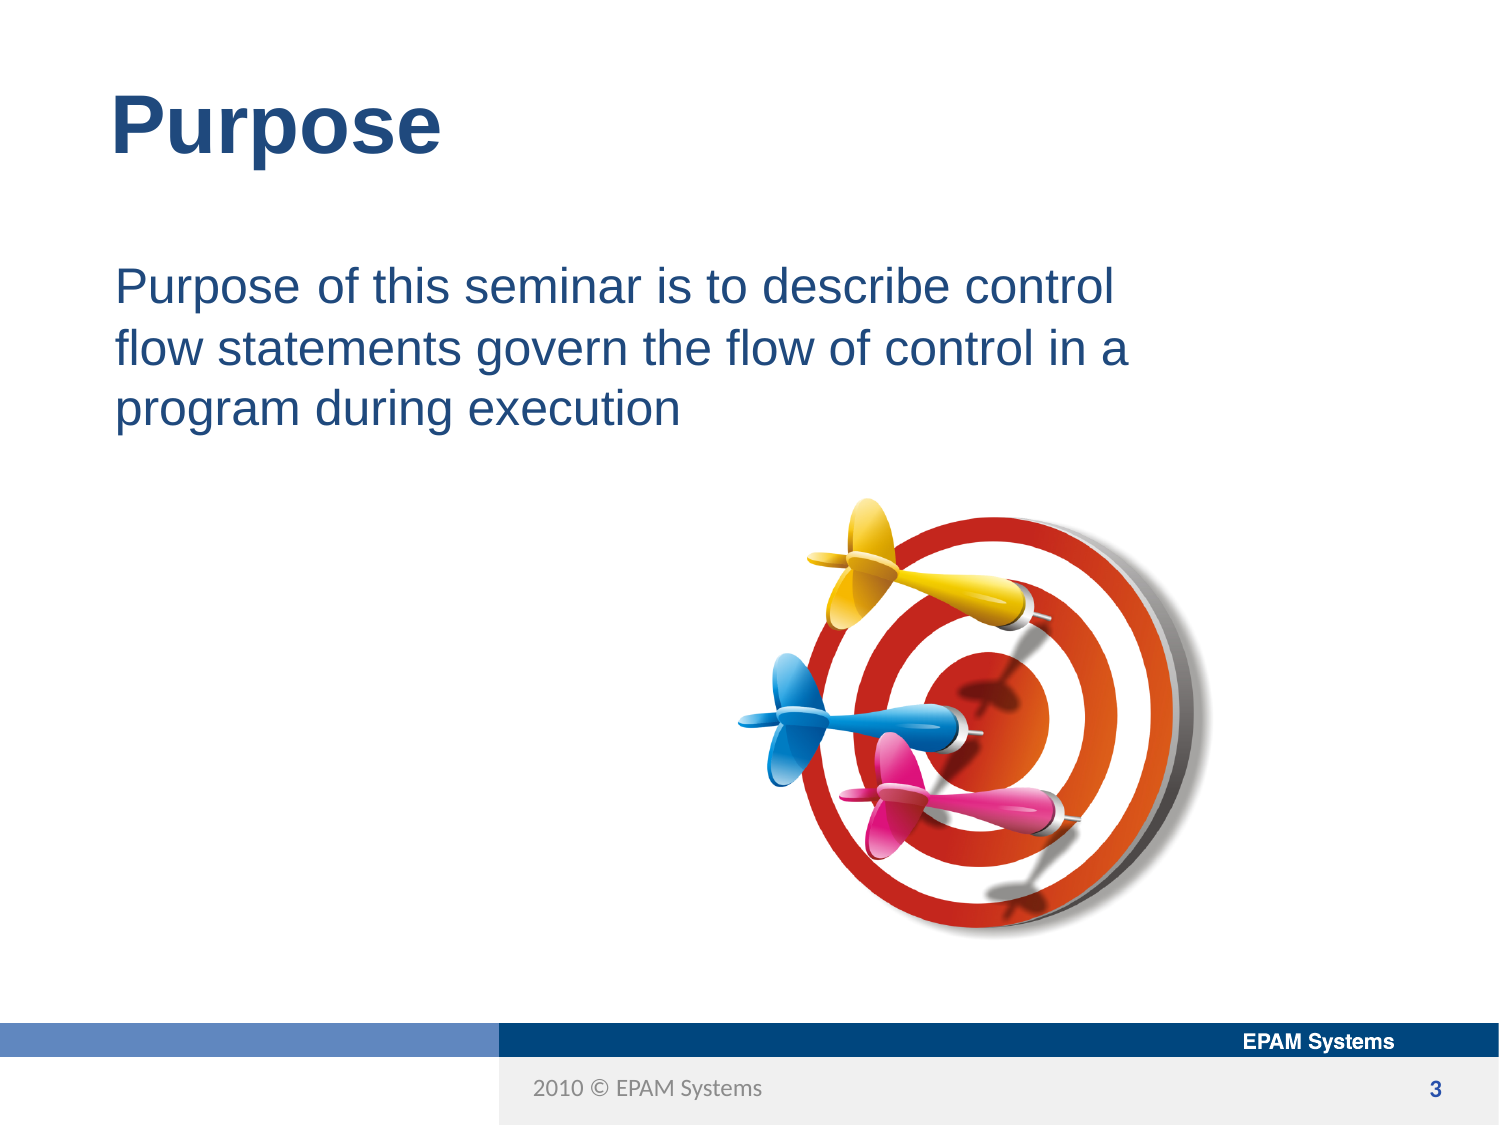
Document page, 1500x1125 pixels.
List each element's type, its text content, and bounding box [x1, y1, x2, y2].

picture [699, 462, 1253, 977]
text_box Purpose of this seminar is to describe control flow statements govern the flow of control in a program during execution [99, 237, 1197, 443]
list Purpose [49, 62, 788, 176]
